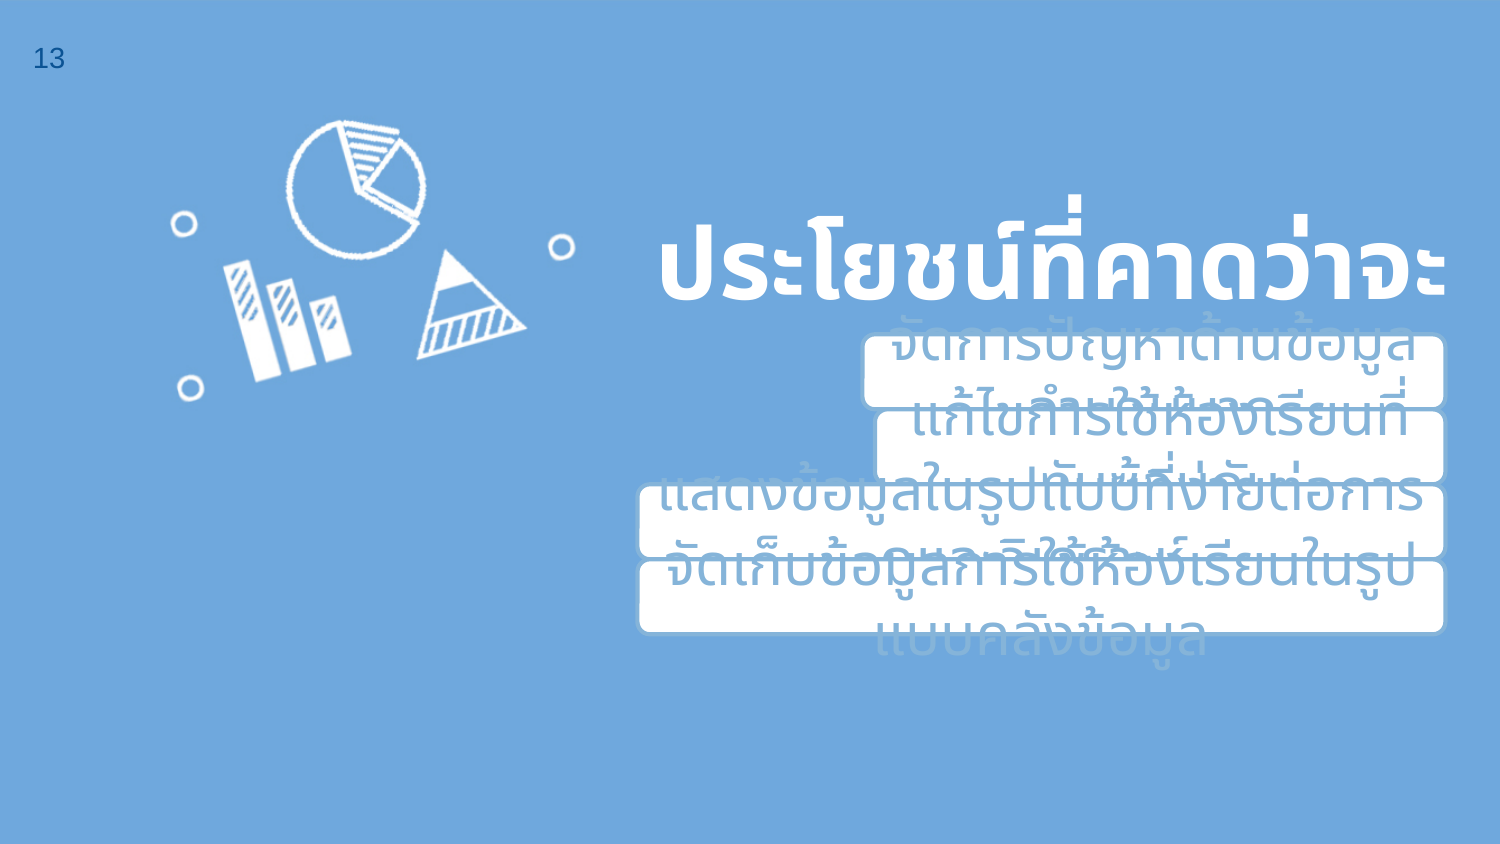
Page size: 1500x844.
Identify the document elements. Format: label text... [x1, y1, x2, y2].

text_box แสดงข้อมูลในรูปแบบที่ง่ายต่อการดูและวิเคราะห์ [635, 482, 1448, 559]
text_box แก้ไขการใช้ห้องเรียนที่ทับซ้อนกัน [872, 407, 1448, 484]
title ประโยชน์ที่คาดว่าจะได้รับ [600, 184, 1465, 322]
picture [0, 0, 1500, 844]
text_box จัดเก็บข้อมูลการใช้ห้องเรียนในรูปแบบคลังข้อมูล [635, 557, 1448, 637]
text_box จัดการปัญหาด้านข้อมูลจำนวนมาก [860, 332, 1448, 412]
slide_number 13 [17, 23, 315, 230]
